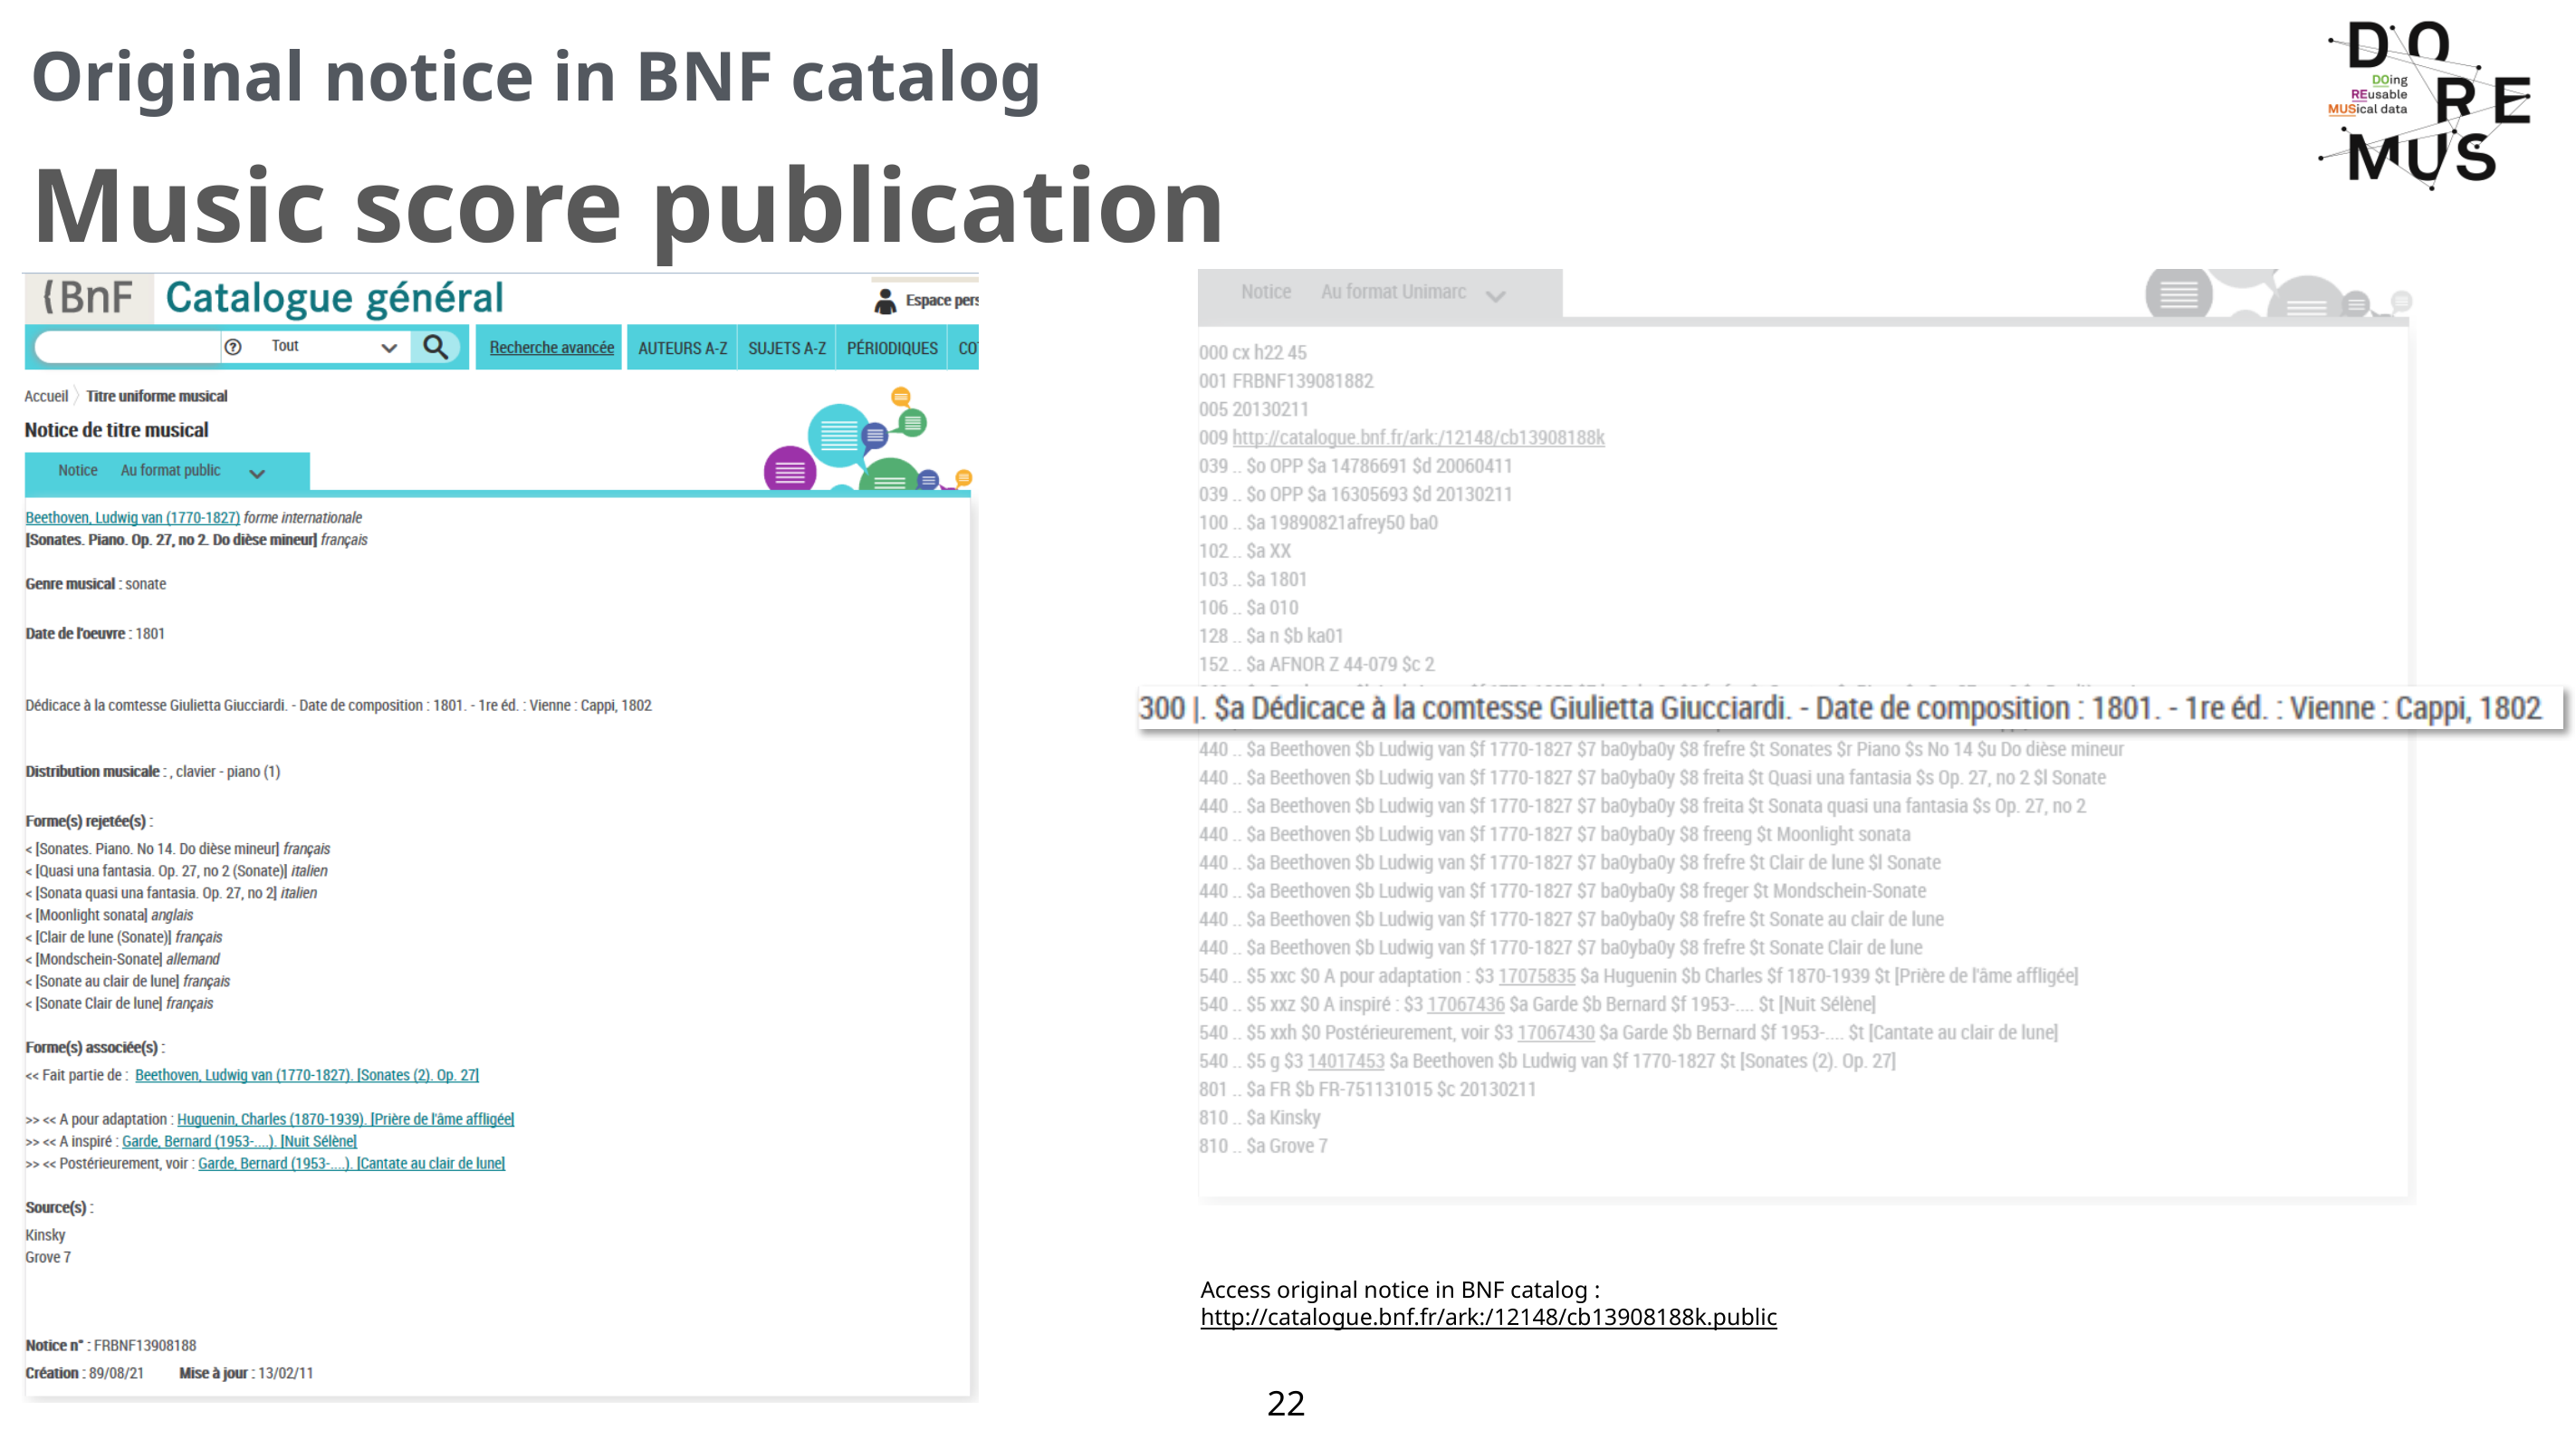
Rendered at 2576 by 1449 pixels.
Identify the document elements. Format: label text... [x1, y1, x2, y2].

title Original notice in BNF catalog [22, 14, 2221, 133]
slide_number 22 [1248, 1374, 1326, 1431]
picture [2313, 14, 2534, 194]
list Music score publication [22, 133, 2221, 270]
picture [22, 272, 979, 1403]
text_box Access original notice in BNF catalog : http://catalogue.bnf.fr/ark:/12148/cb13908188k.public [1187, 1269, 2156, 1341]
picture [1137, 269, 2564, 1205]
